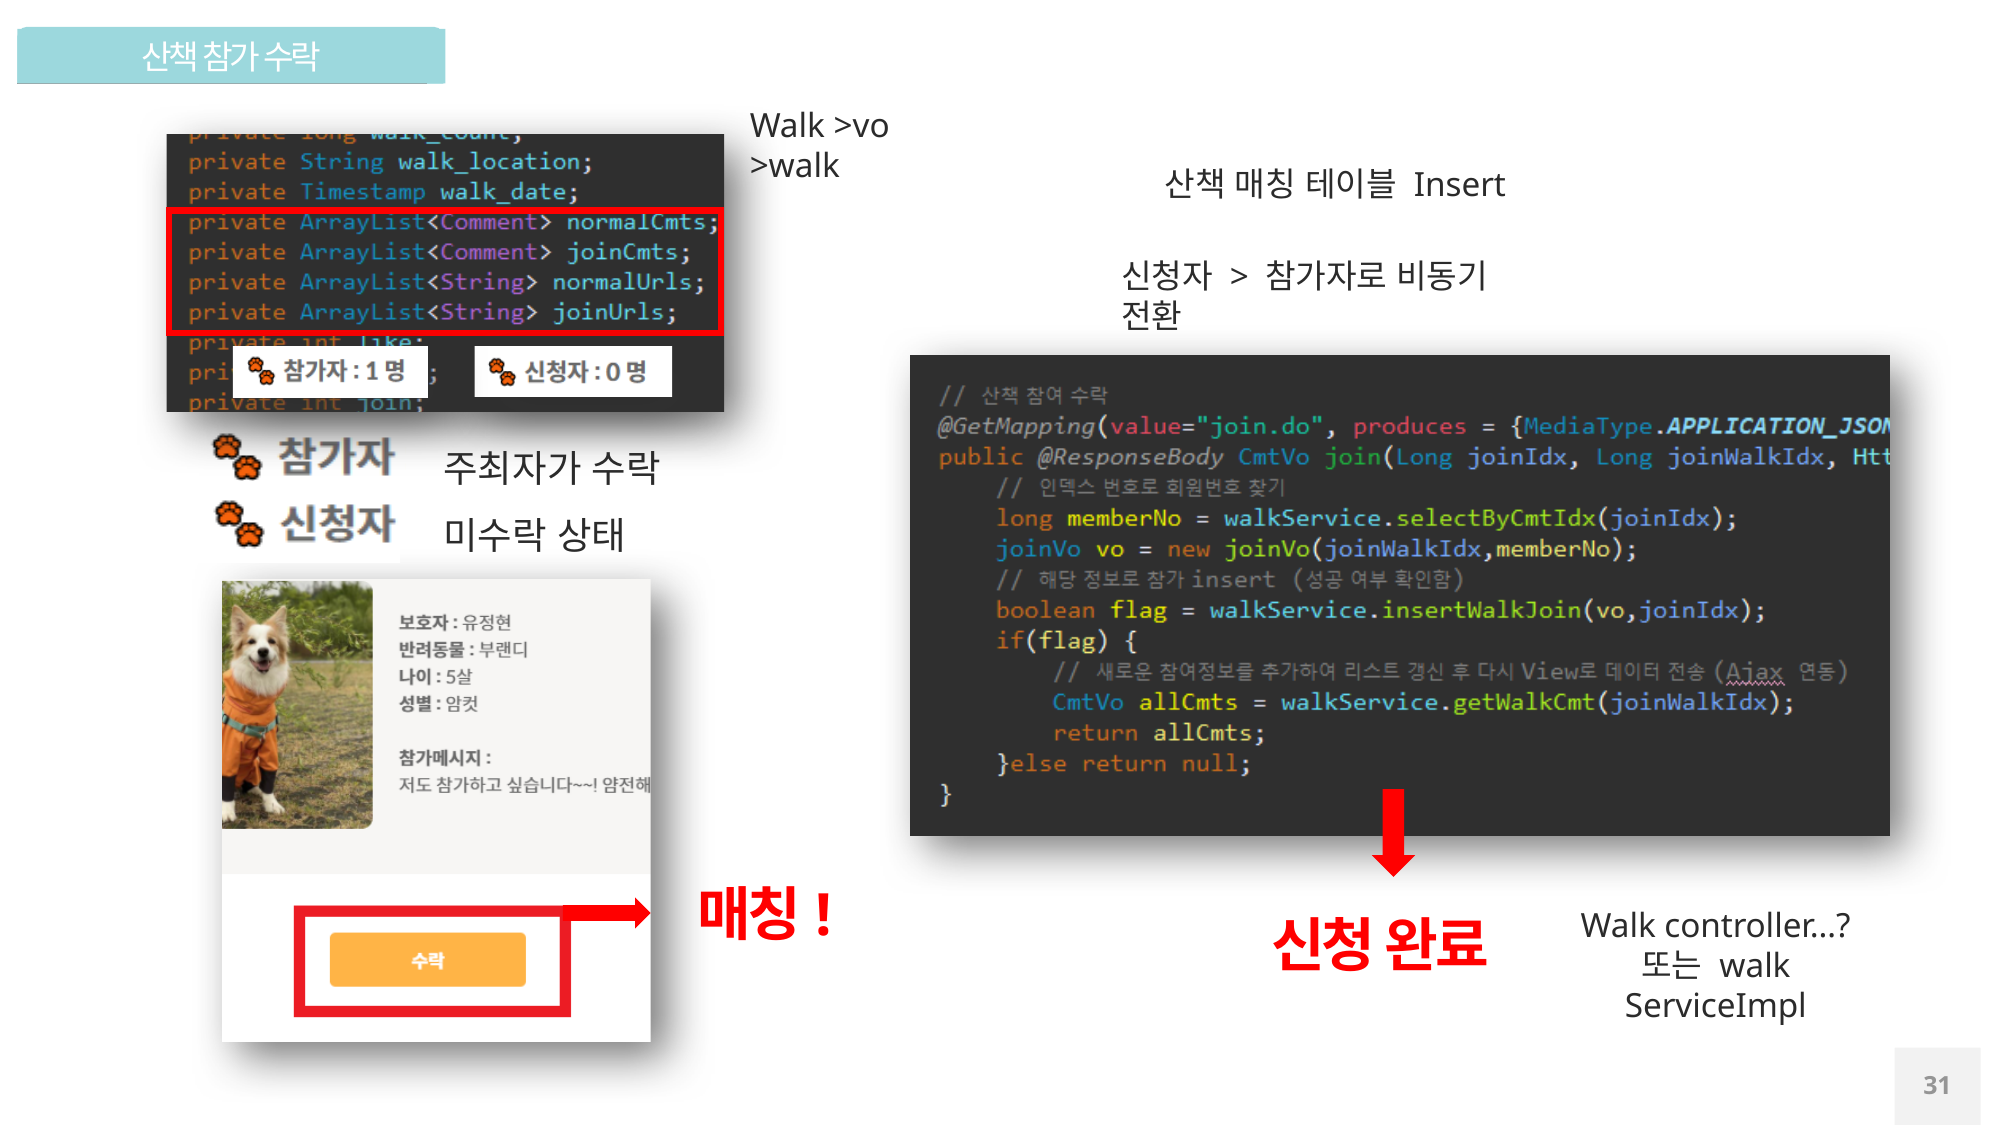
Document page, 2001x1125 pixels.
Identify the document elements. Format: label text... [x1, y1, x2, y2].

text_box [1369, 836, 1418, 879]
picture [909, 355, 1890, 836]
text_box 신청자 > 참가자로 비동기 전환 [1106, 248, 1566, 343]
text_box 31 [1900, 1061, 1975, 1118]
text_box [184, 412, 707, 567]
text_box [17, 26, 446, 85]
text_box Walk >vo >walk [734, 96, 1000, 191]
text_box 산책 매칭 테이블 Insert [1150, 155, 1637, 211]
text_box Walk controller…? 또는 walk ServiceImpl [1541, 897, 1890, 1032]
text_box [166, 134, 725, 412]
text_box 신청 완료 [1256, 900, 1531, 985]
text_box 매칭! [701, 870, 858, 955]
text_box [1893, 1046, 1982, 1125]
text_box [222, 579, 651, 1042]
